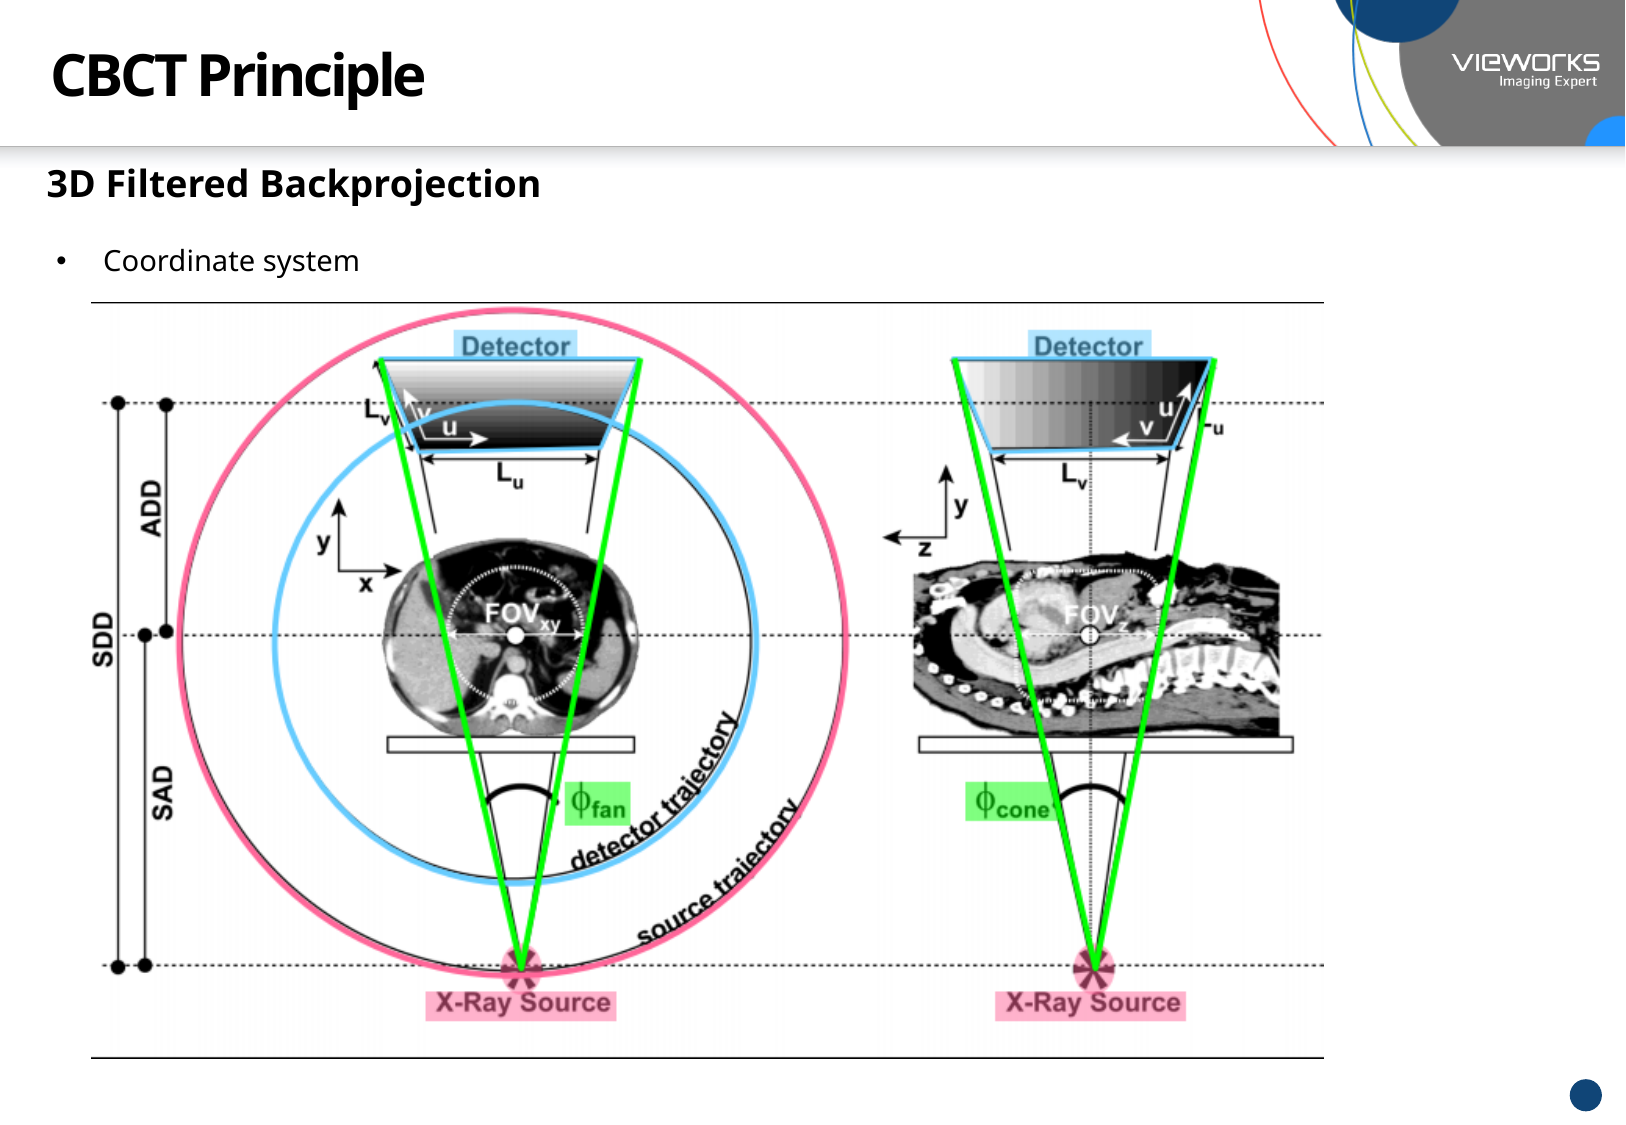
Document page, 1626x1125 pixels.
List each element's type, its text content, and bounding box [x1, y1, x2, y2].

text_box Coordinate system [41, 235, 1625, 320]
title CBCT Principle [35, 24, 1498, 123]
picture [91, 302, 1324, 1060]
picture [1255, 0, 1625, 146]
text_box 3D Filtered Backprojection [31, 152, 955, 213]
